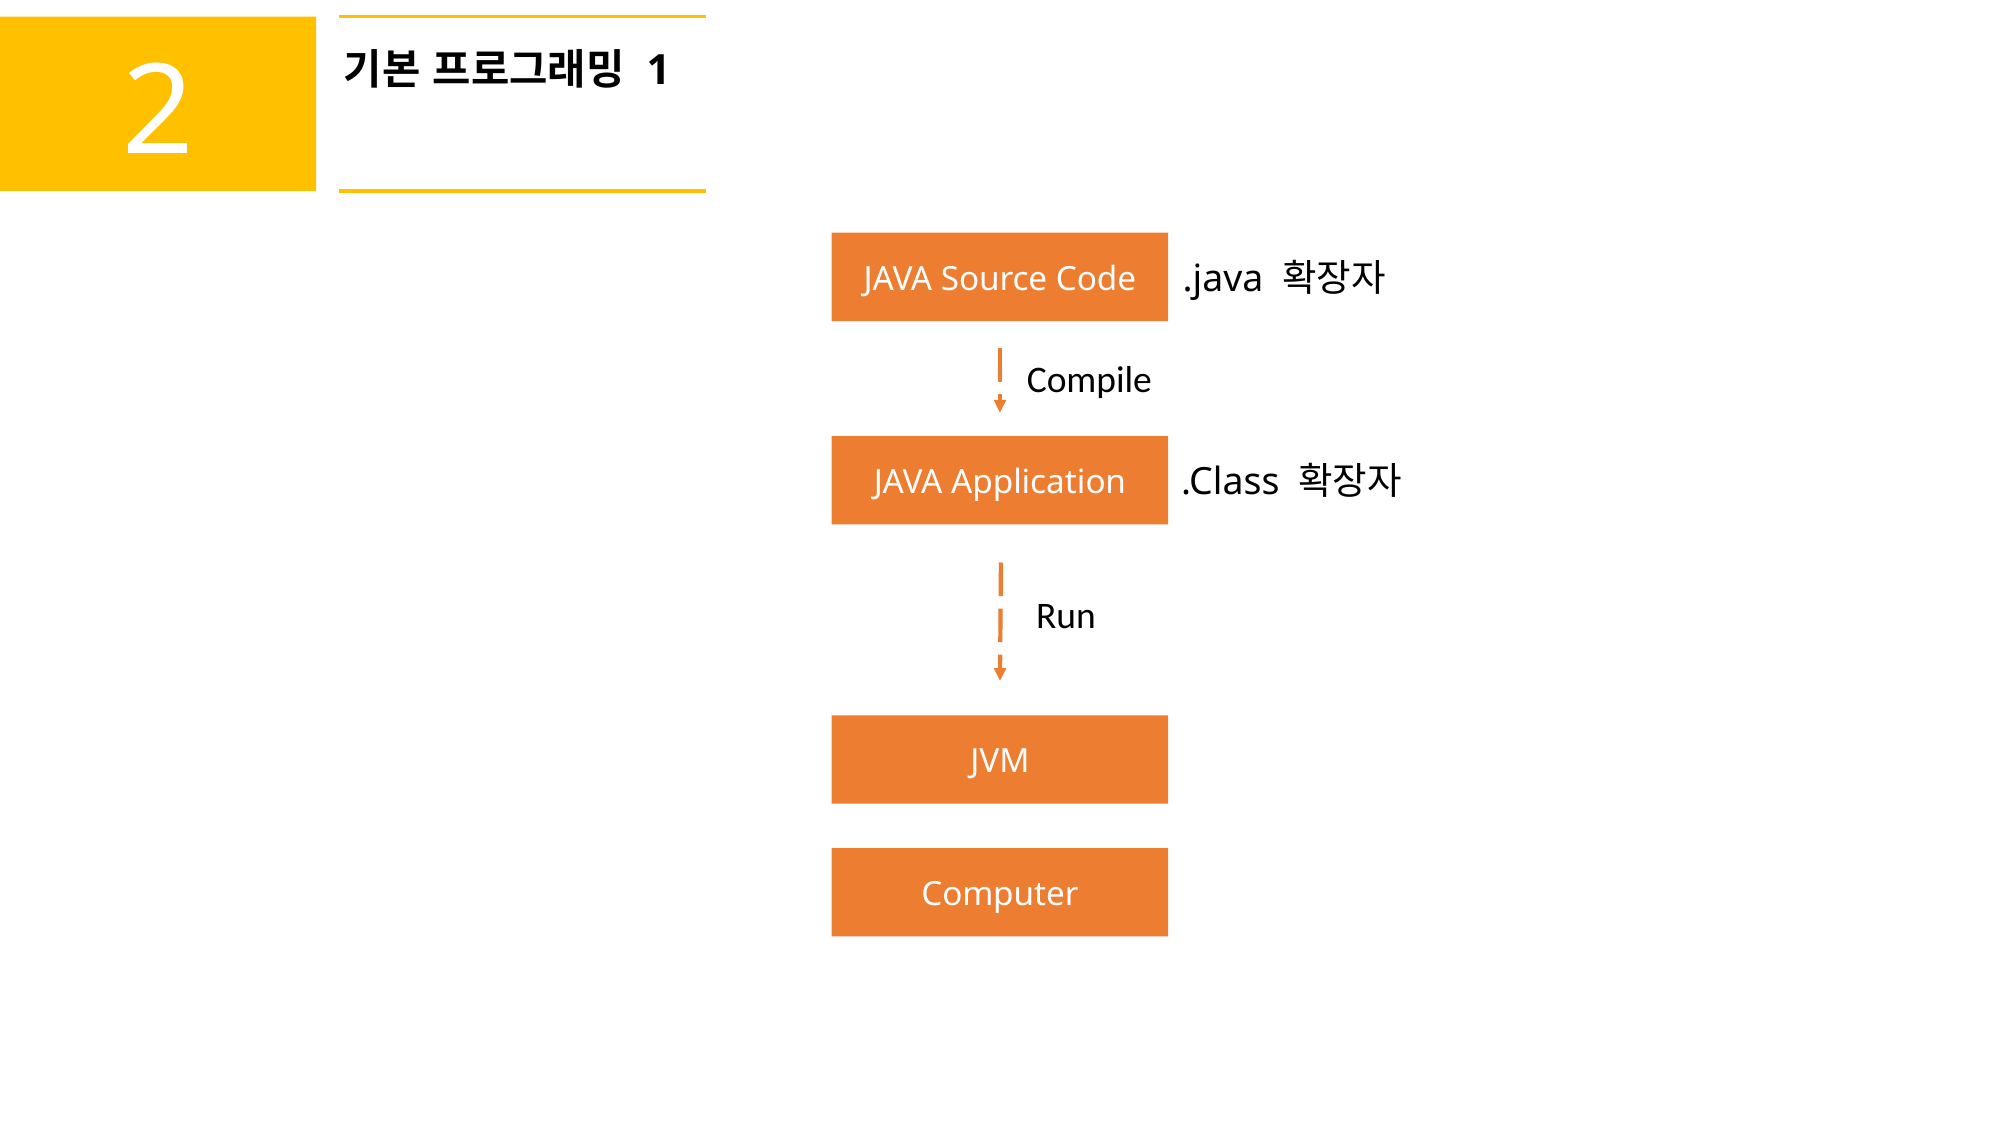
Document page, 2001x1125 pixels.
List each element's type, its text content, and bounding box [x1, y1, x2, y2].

text_box JAVA Source Code [831, 232, 1169, 322]
text_box Run [1021, 584, 1111, 644]
text_box .Class 확장자 [1166, 449, 1417, 510]
text_box Computer [831, 847, 1169, 937]
text_box .java 확장자 [1167, 246, 1401, 307]
text_box JVM [831, 714, 1169, 805]
text_box JAVA Application [831, 435, 1169, 525]
text_box 기본 프로그래밍 1 [323, 35, 691, 101]
text_box 2 [0, 16, 317, 192]
text_box Compile [1012, 348, 1168, 408]
